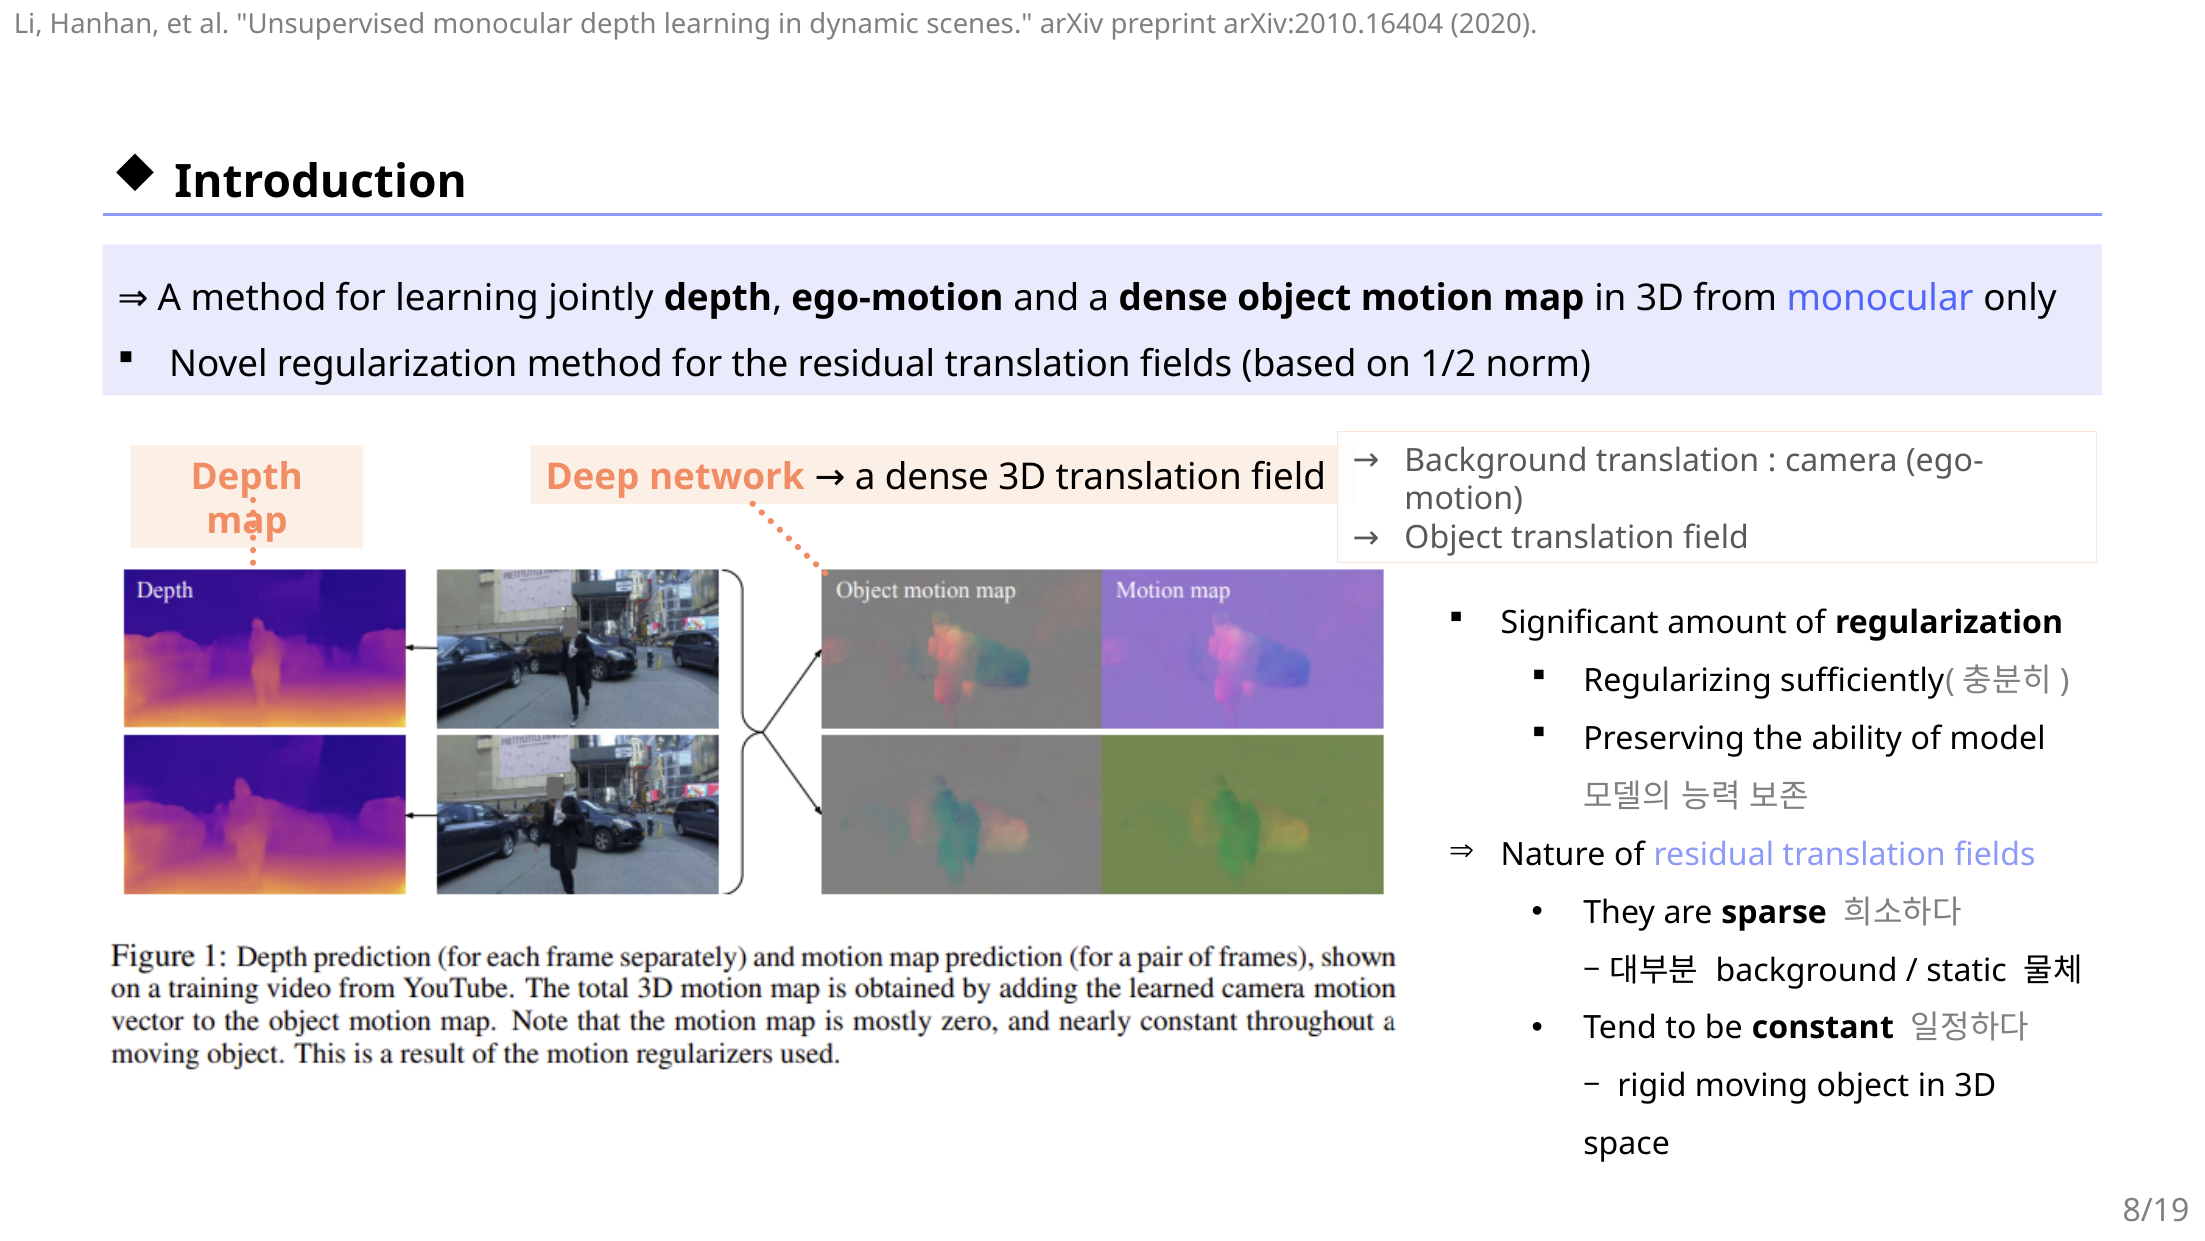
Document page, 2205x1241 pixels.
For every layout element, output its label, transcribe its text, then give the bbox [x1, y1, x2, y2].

text_box ⇒ A method for learning jointly depth, ego-motion and a dense object motion map in 3D from monocular only Novel regularization method for the residual translation fields (based on 1/2 norm) [102, 244, 2102, 396]
picture [102, 556, 1405, 1074]
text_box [752, 503, 827, 575]
text_box Deep network → a dense 3D translation field [530, 445, 1337, 504]
text_box Li, Hanhan, et al. "Unsupervised monocular depth learning in dynamic scenes." arXiv preprint arXiv:2010.16404 (2020). [0, 0, 1888, 49]
text_box Depth map [130, 445, 364, 549]
text_box Background translation : camera (ego-motion) Object translation field [1337, 431, 2097, 563]
text_box Significant amount of regularization Regularizing sufficiently(충분히) Preserving the ability of model 모델의 능력 보존 Nature of residual translation fields They are sparse 희소하다 – 대부분 background / static 물체 Tend to be constant 일정하다 – rigid moving object in 3D space [1433, 574, 2103, 1170]
text_box Introduction [97, 116, 1066, 214]
